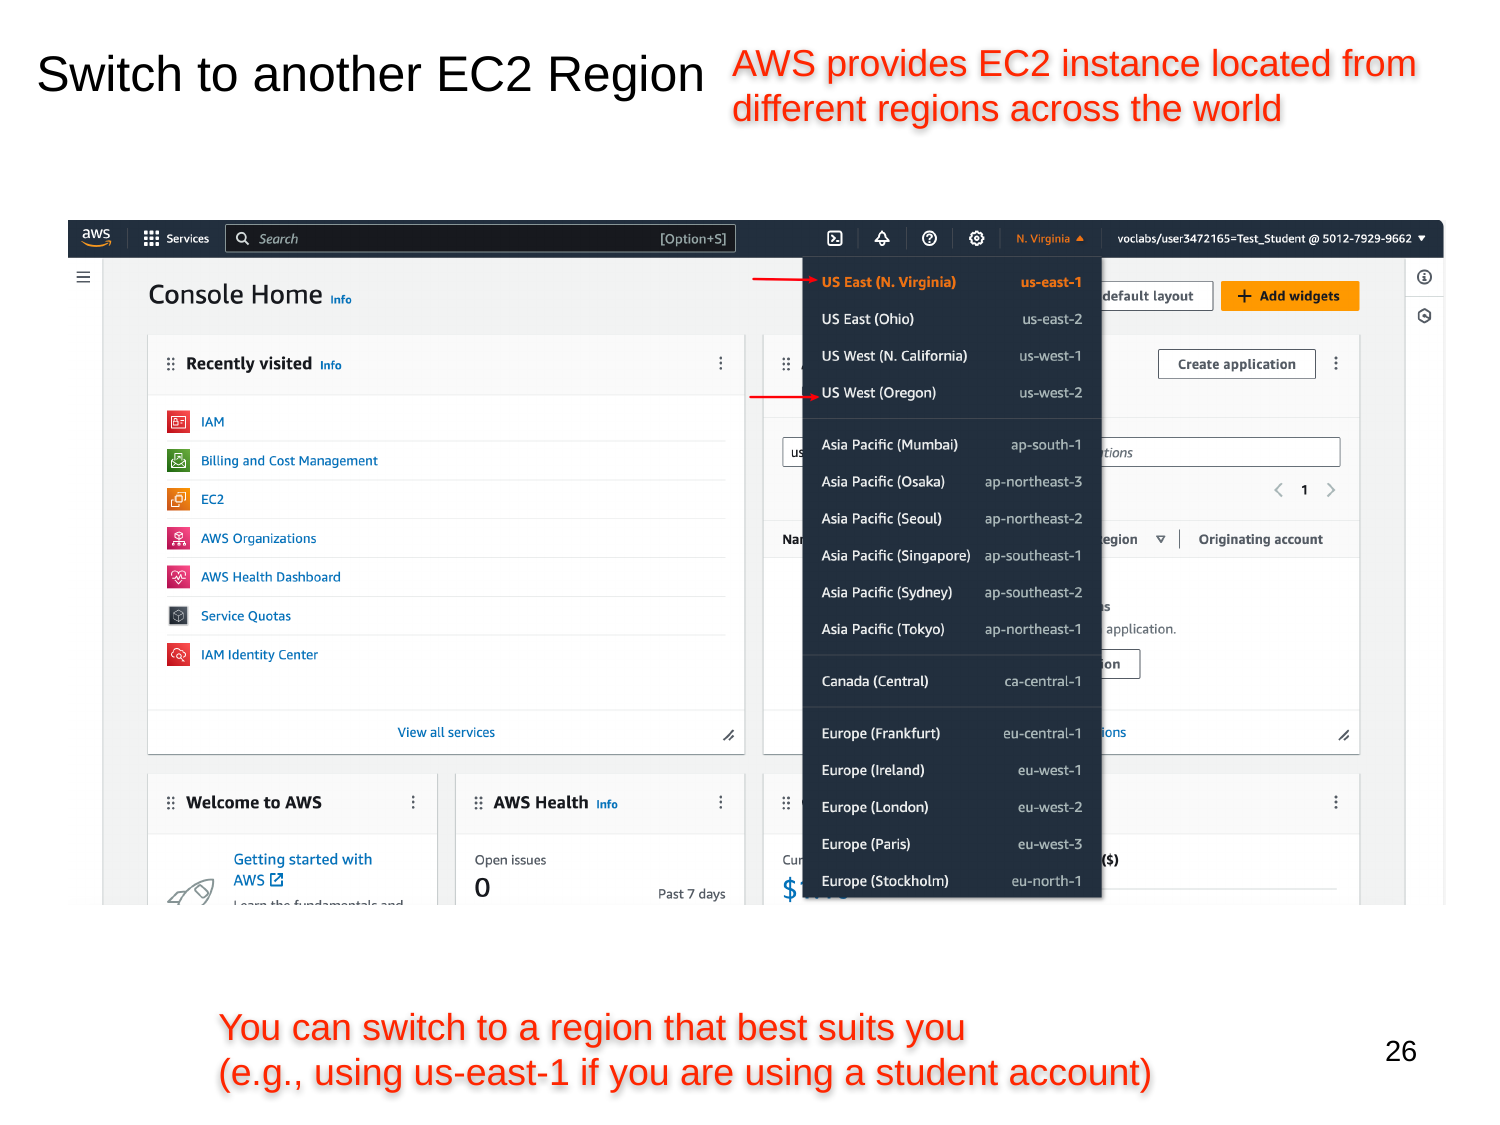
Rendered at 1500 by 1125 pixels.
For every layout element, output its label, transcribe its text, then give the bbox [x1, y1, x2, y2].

slide_number 26 [1074, 1023, 1426, 1073]
picture [68, 219, 1446, 905]
text_box AWS provides EC2 instance located from different regions across the world [724, 31, 1464, 137]
text_box Switch to another EC2 Region [21, 34, 721, 110]
text_box You can switch to a region that best suits you (e.g., using us-east-1 if you are using a student account) [210, 995, 1322, 1101]
